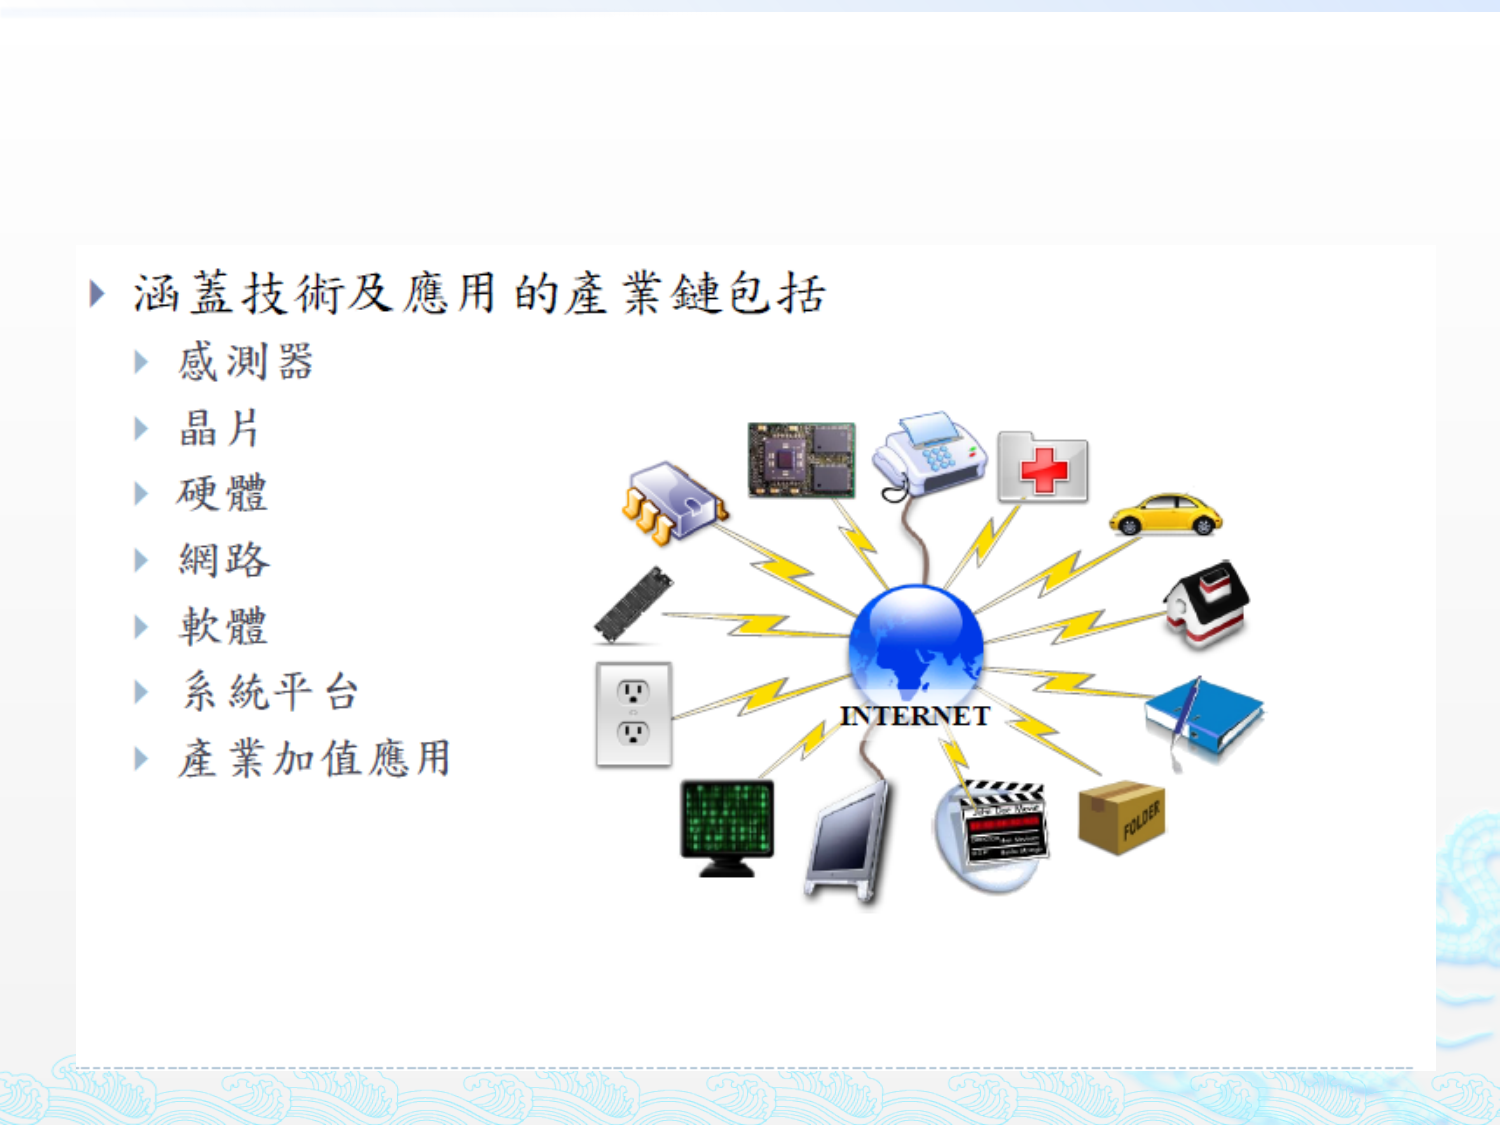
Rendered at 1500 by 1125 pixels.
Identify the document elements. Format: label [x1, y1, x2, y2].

picture [76, 244, 1436, 1071]
